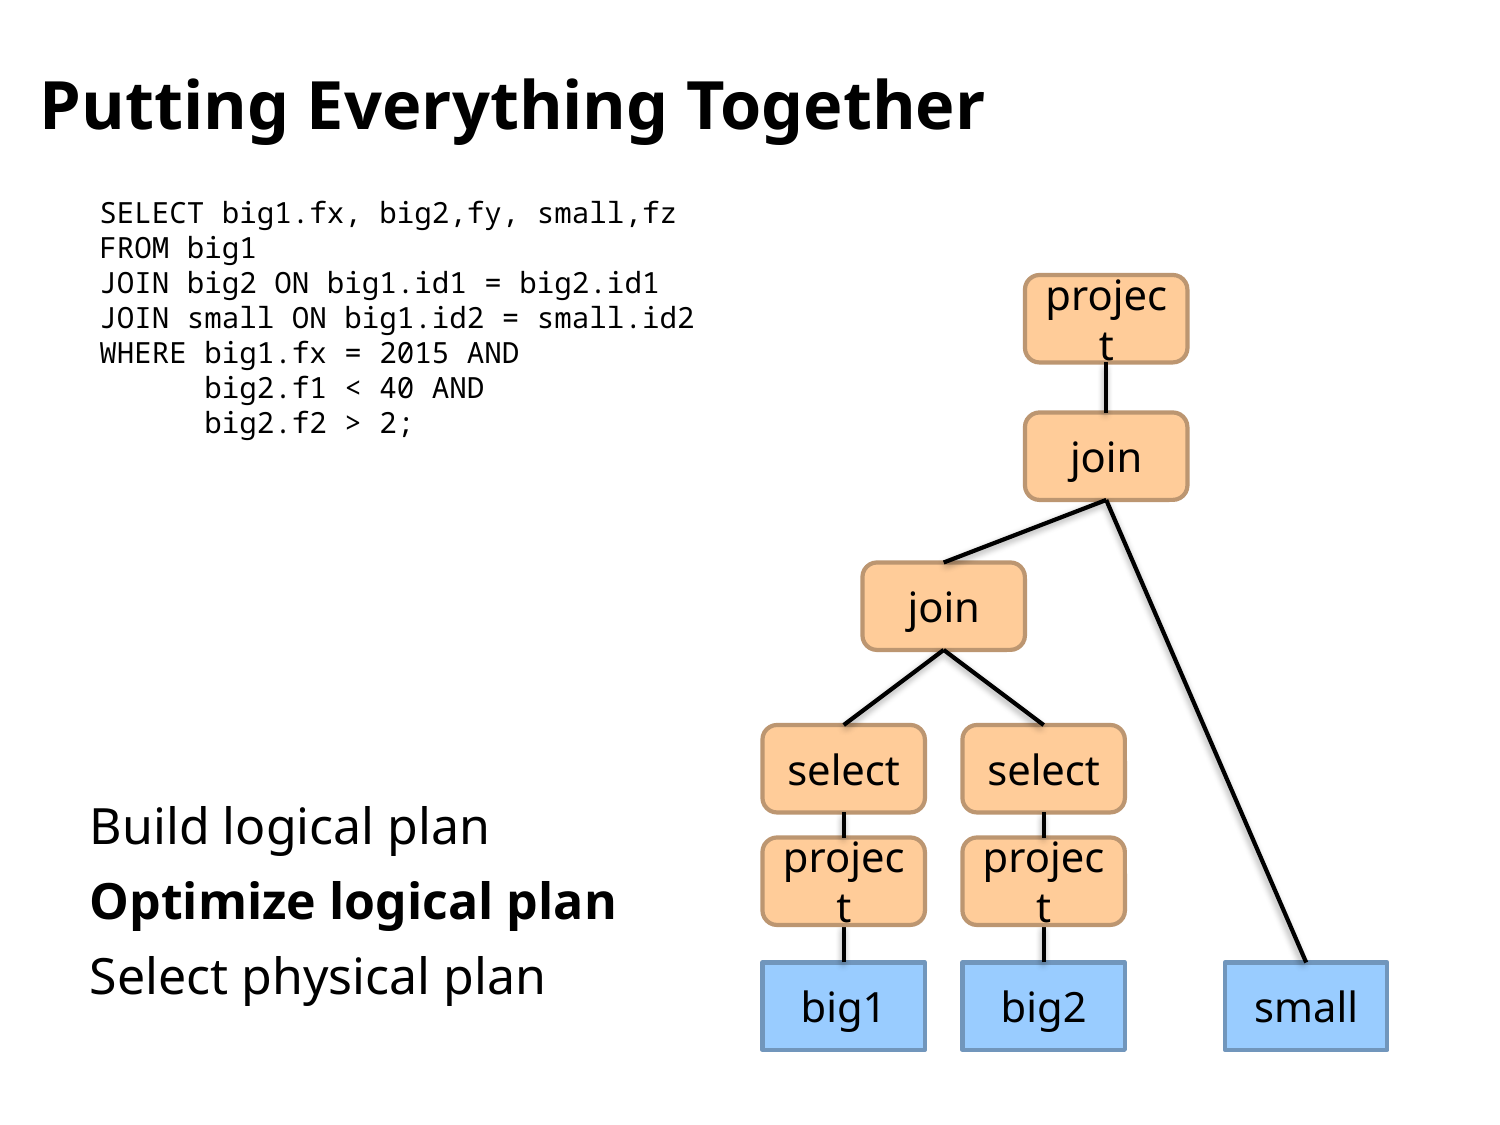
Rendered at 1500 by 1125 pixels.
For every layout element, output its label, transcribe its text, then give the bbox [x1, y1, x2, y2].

text_box SELECT big1.fx, big2,fy, small,fz FROM big1 JOIN big2 ON big1.id1 = big2.id1 JOIN small ON big1.id2 = small.id2 WHERE big1.fx = 2015 AND big2.f1 < 40 AND big2.f2 > 2; [84, 187, 710, 447]
text_box select [960, 722, 1100, 815]
title Putting Everything Together [24, 18, 1451, 188]
text_box project [760, 835, 928, 928]
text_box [943, 499, 1104, 563]
text_box Build logical plan [75, 787, 563, 861]
text_box small [1223, 960, 1389, 1052]
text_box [1106, 499, 1307, 963]
text_box project [960, 835, 1100, 928]
text_box big2 [960, 960, 1127, 1052]
text_box Select physical plan [74, 936, 613, 1012]
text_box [843, 649, 942, 726]
text_box join [1022, 410, 1190, 498]
text_box Optimize logical plan [74, 861, 688, 937]
text_box big1 [760, 960, 927, 1052]
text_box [943, 649, 1044, 726]
text_box select [760, 722, 928, 815]
text_box project [1022, 272, 1190, 365]
text_box join [860, 560, 1028, 648]
